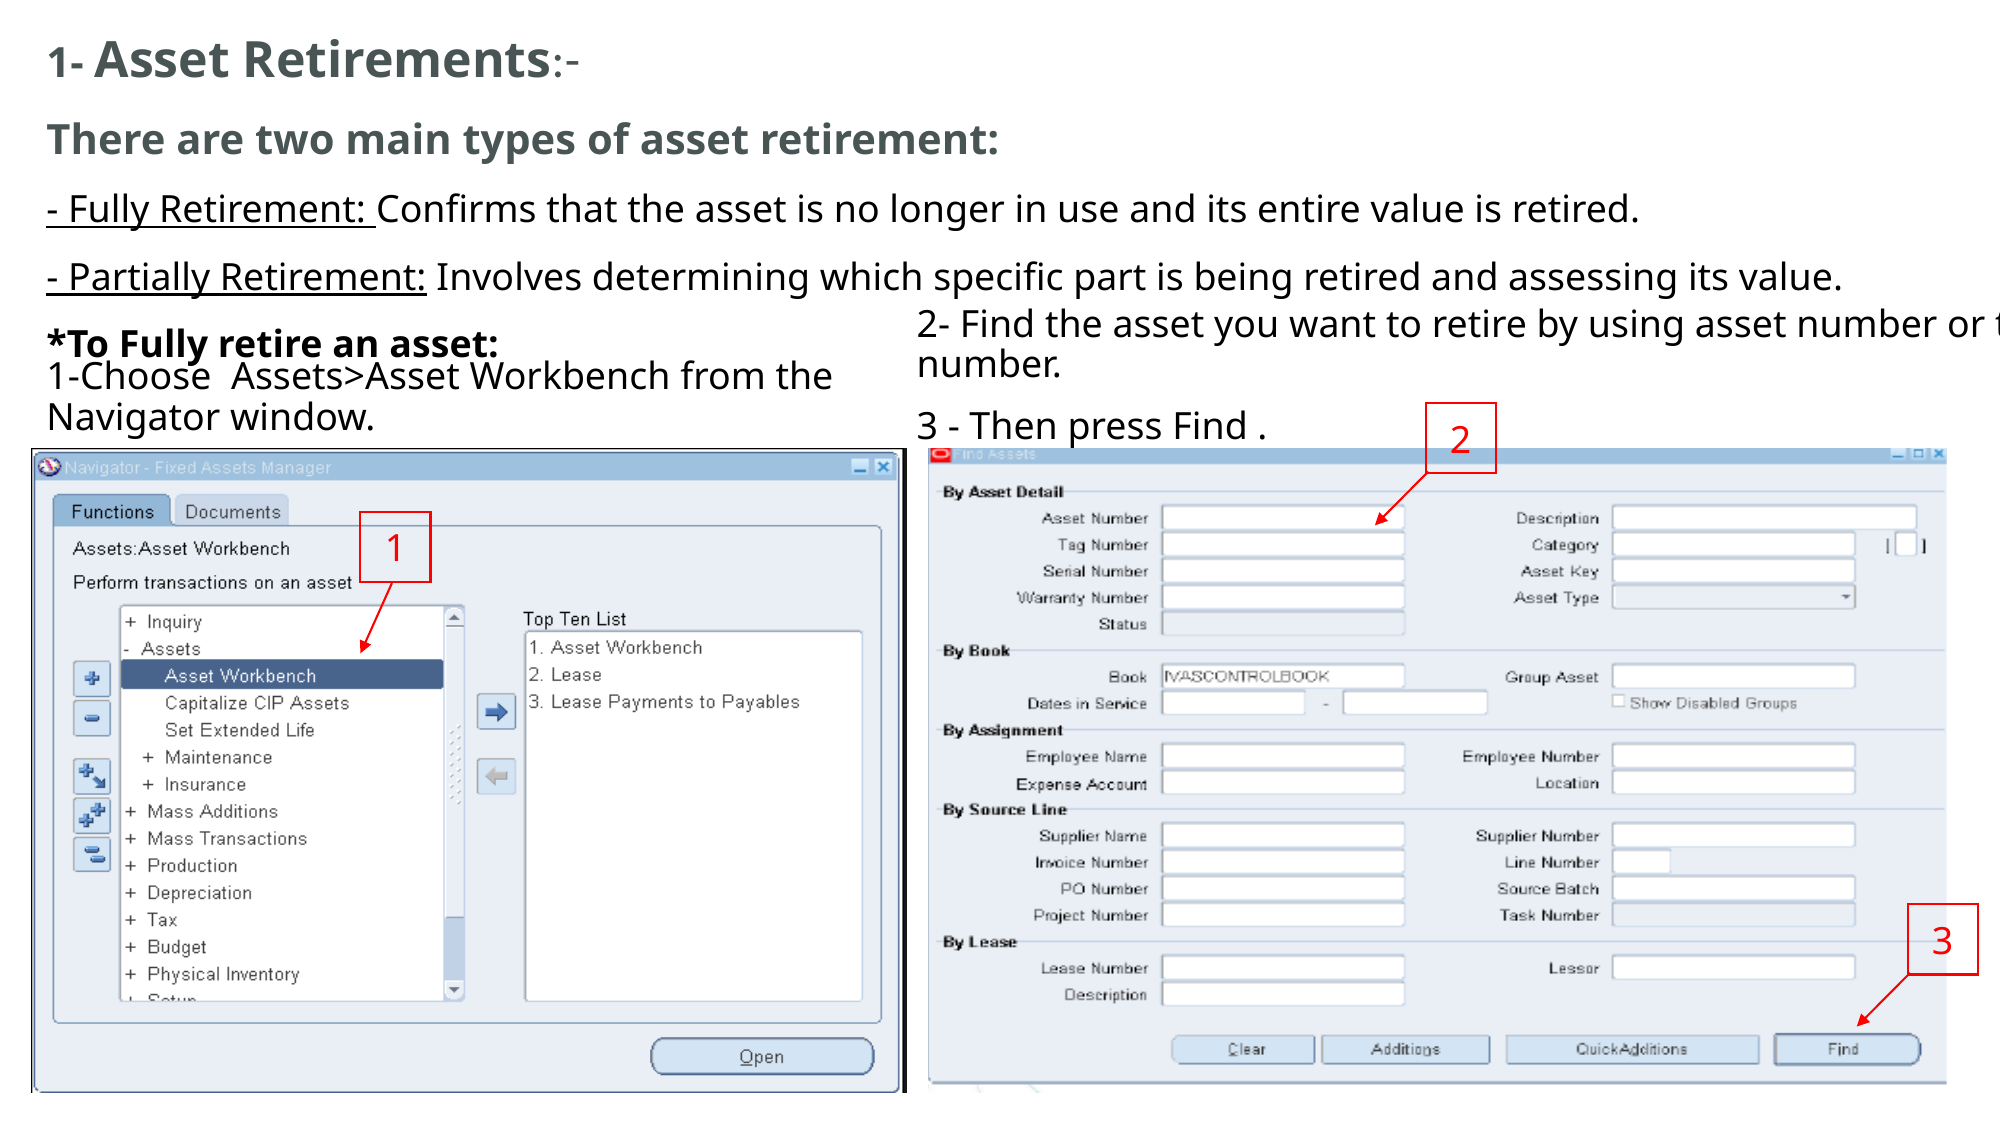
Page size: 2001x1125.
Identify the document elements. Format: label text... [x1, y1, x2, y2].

list 1-Choose Assets>Asset Workbench from the Navigator window. [31, 350, 901, 448]
picture [31, 448, 907, 1094]
picture [928, 448, 1947, 1094]
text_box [1374, 402, 1496, 526]
title 1- Asset Retirements:- There are two main types of asset retirement: - Fully Retirement: Confirms that the asset is no longer in use and its entire value is retired. - Partially Retirement: Involves determining which specific part is being retired and assessing its value. *To Fully retire an asset: [31, 91, 2000, 350]
list 2- Find the asset you want to retire by using asset number or tag number. 3 - Then press Find . [901, 297, 2000, 1026]
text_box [1856, 904, 1978, 1027]
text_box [360, 511, 431, 654]
